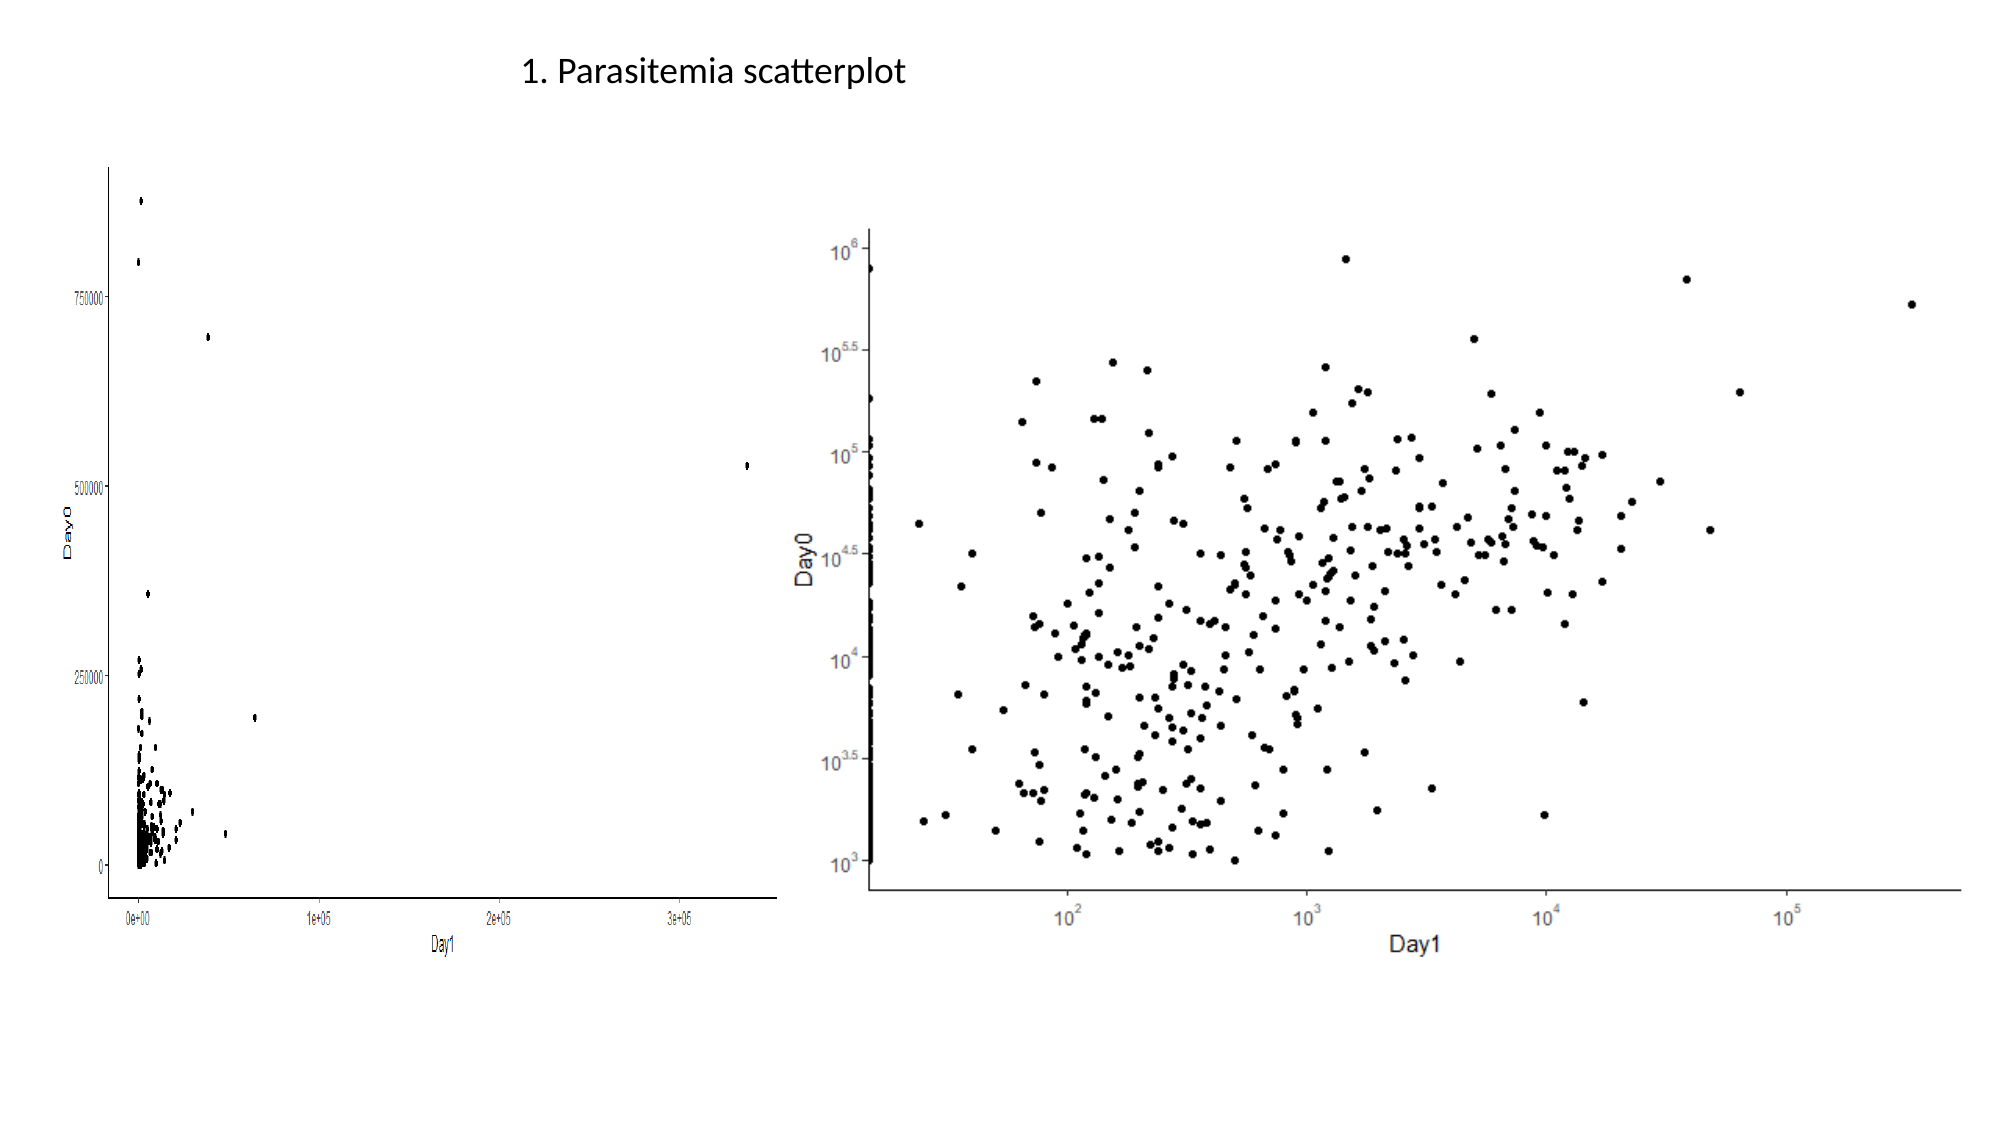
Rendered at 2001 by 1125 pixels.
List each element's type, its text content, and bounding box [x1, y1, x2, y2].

picture [57, 157, 1974, 968]
text_box 1. Parasitemia scatterplot [505, 38, 1000, 99]
